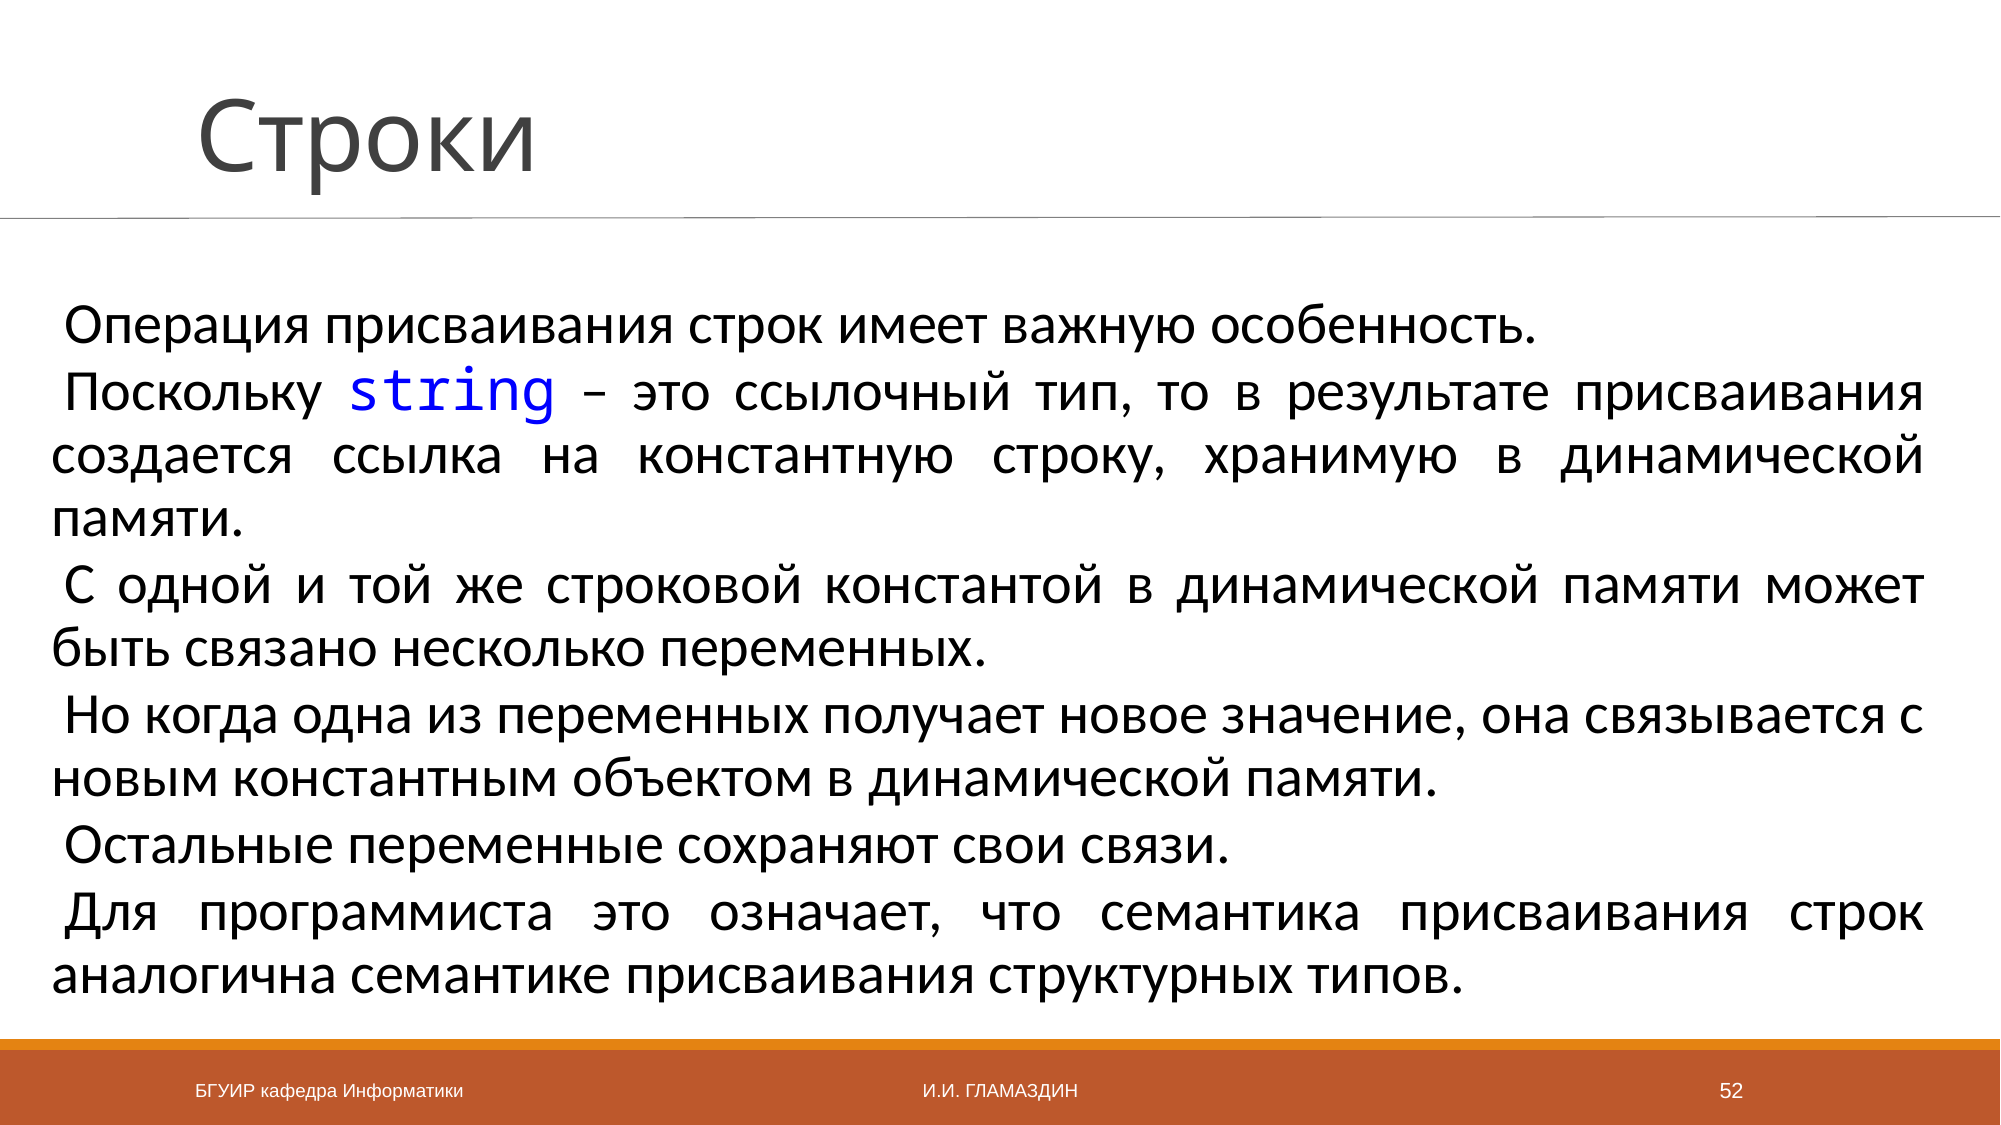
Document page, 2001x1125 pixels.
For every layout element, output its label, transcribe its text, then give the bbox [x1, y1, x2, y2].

title Строки [180, 47, 1830, 200]
slide_number БГУИР кафедра Информатики [180, 1059, 586, 1120]
footer И.И. Гламаздин [604, 1059, 1396, 1120]
slide_number 52 [1624, 1059, 1840, 1120]
list Операция присваивания строк имеет важную особенность. Поскольку string – это ссылочный тип, то в результате присваивания создается ссылка на константную строку, хранимую в динамической памяти. С одной и той же строковой константой в динамической памяти может быть связано несколько переменных. Но когда одна из переменных получает новое значение, она связывается с новым константным объектом в динамической памяти. Остальные переменные сохраняют свои связи. Для программиста это означает, что семантика присваивания строк аналогична семантике присваивания структурных типов. [51, 285, 1926, 986]
